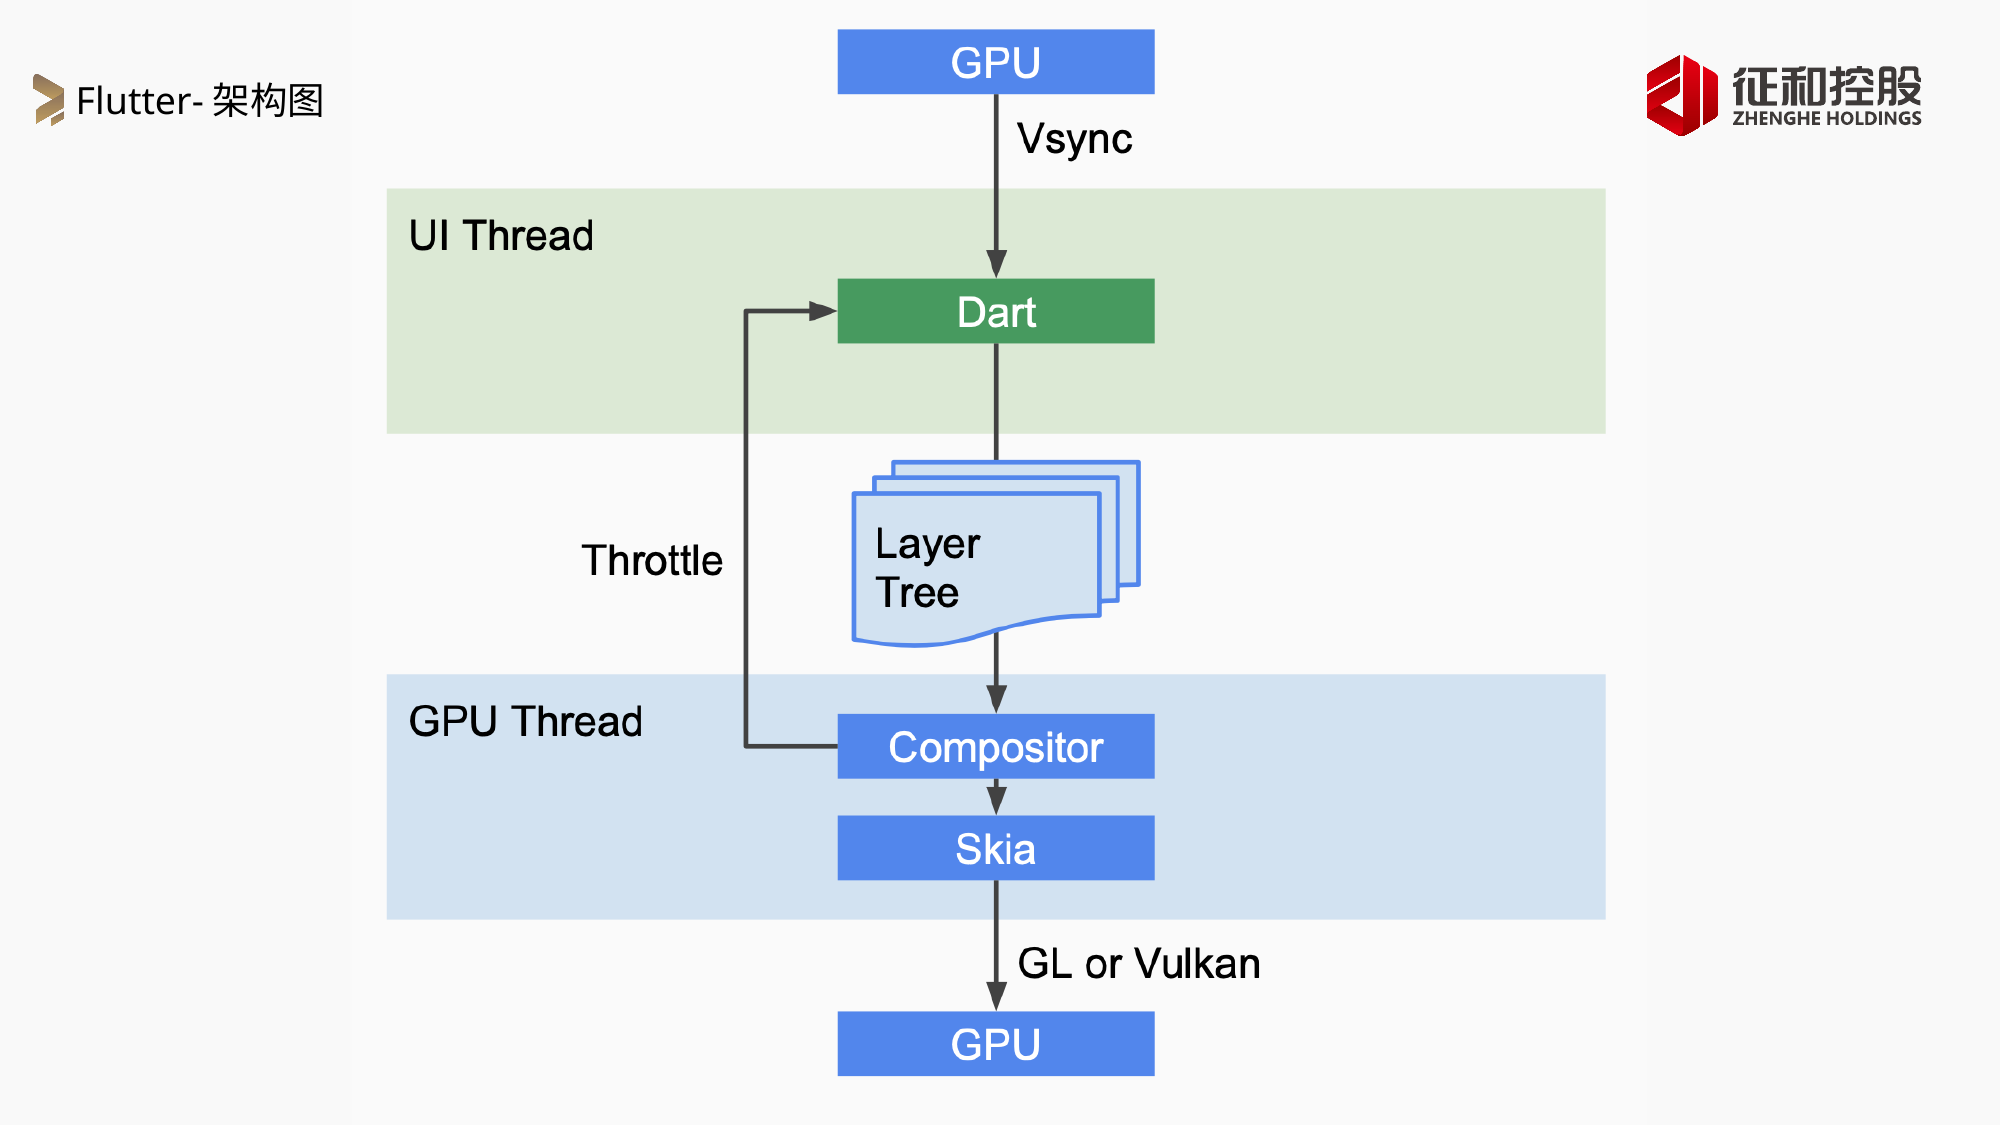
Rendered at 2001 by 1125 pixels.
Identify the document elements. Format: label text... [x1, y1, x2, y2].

text_box Flutter-架构图 [60, 69, 340, 130]
picture [352, 0, 1647, 1125]
